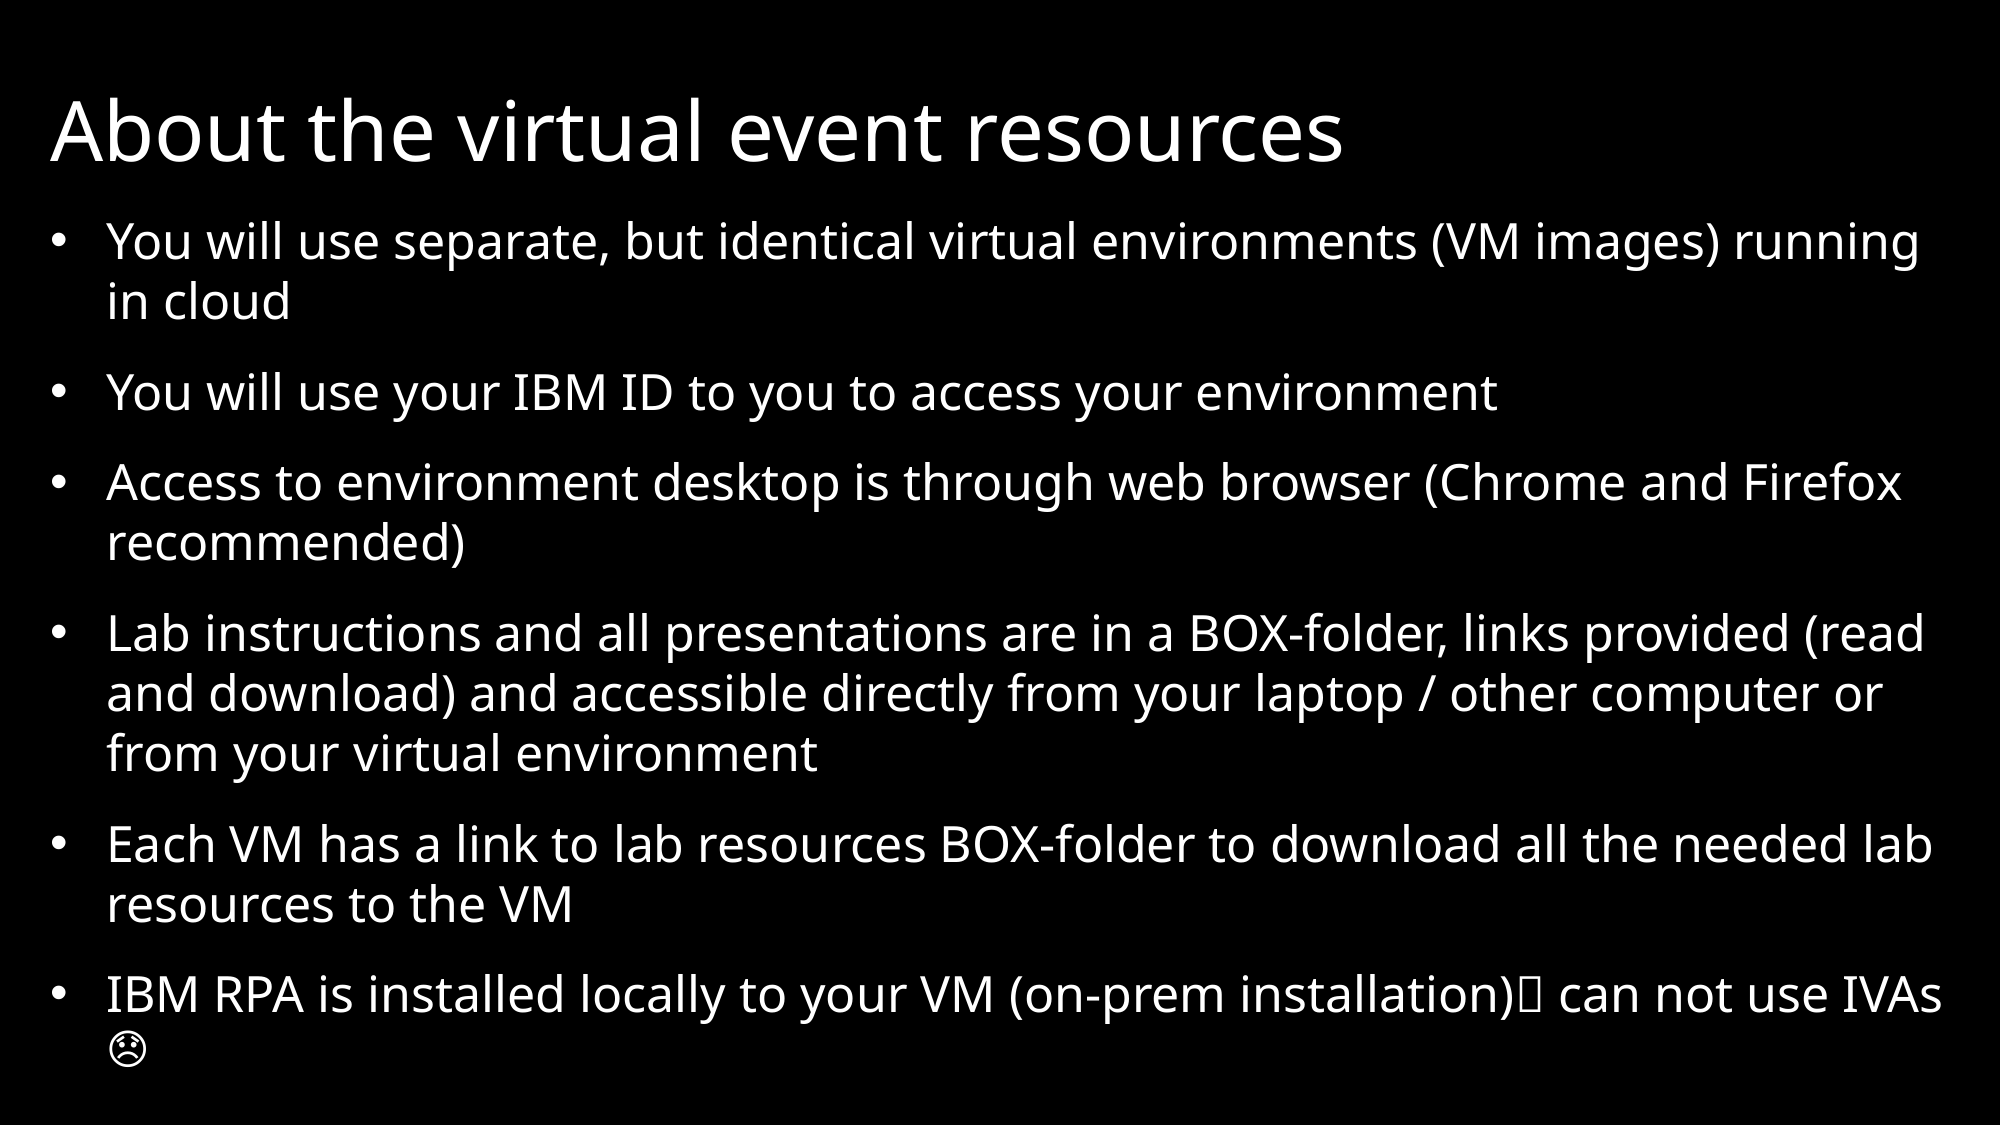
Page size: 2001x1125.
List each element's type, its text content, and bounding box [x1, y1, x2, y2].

list You will use separate, but identical virtual environments (VM images) running in cloud You will use your IBM ID to you to access your environment Access to environment desktop is through web browser (Chrome and Firefox recommended) Lab instructions and all presentations are in a BOX-folder, links provided (read and download) and accessible directly from your laptop / other computer or from your virtual environment Each VM has a link to lab resources BOX-folder to download all the needed lab resources to the VM IBM RPA is installed locally to your VM (on-prem installation) can not use IVAs 😞 [50, 209, 1950, 1070]
title About the virtual event resources [50, 90, 1450, 209]
